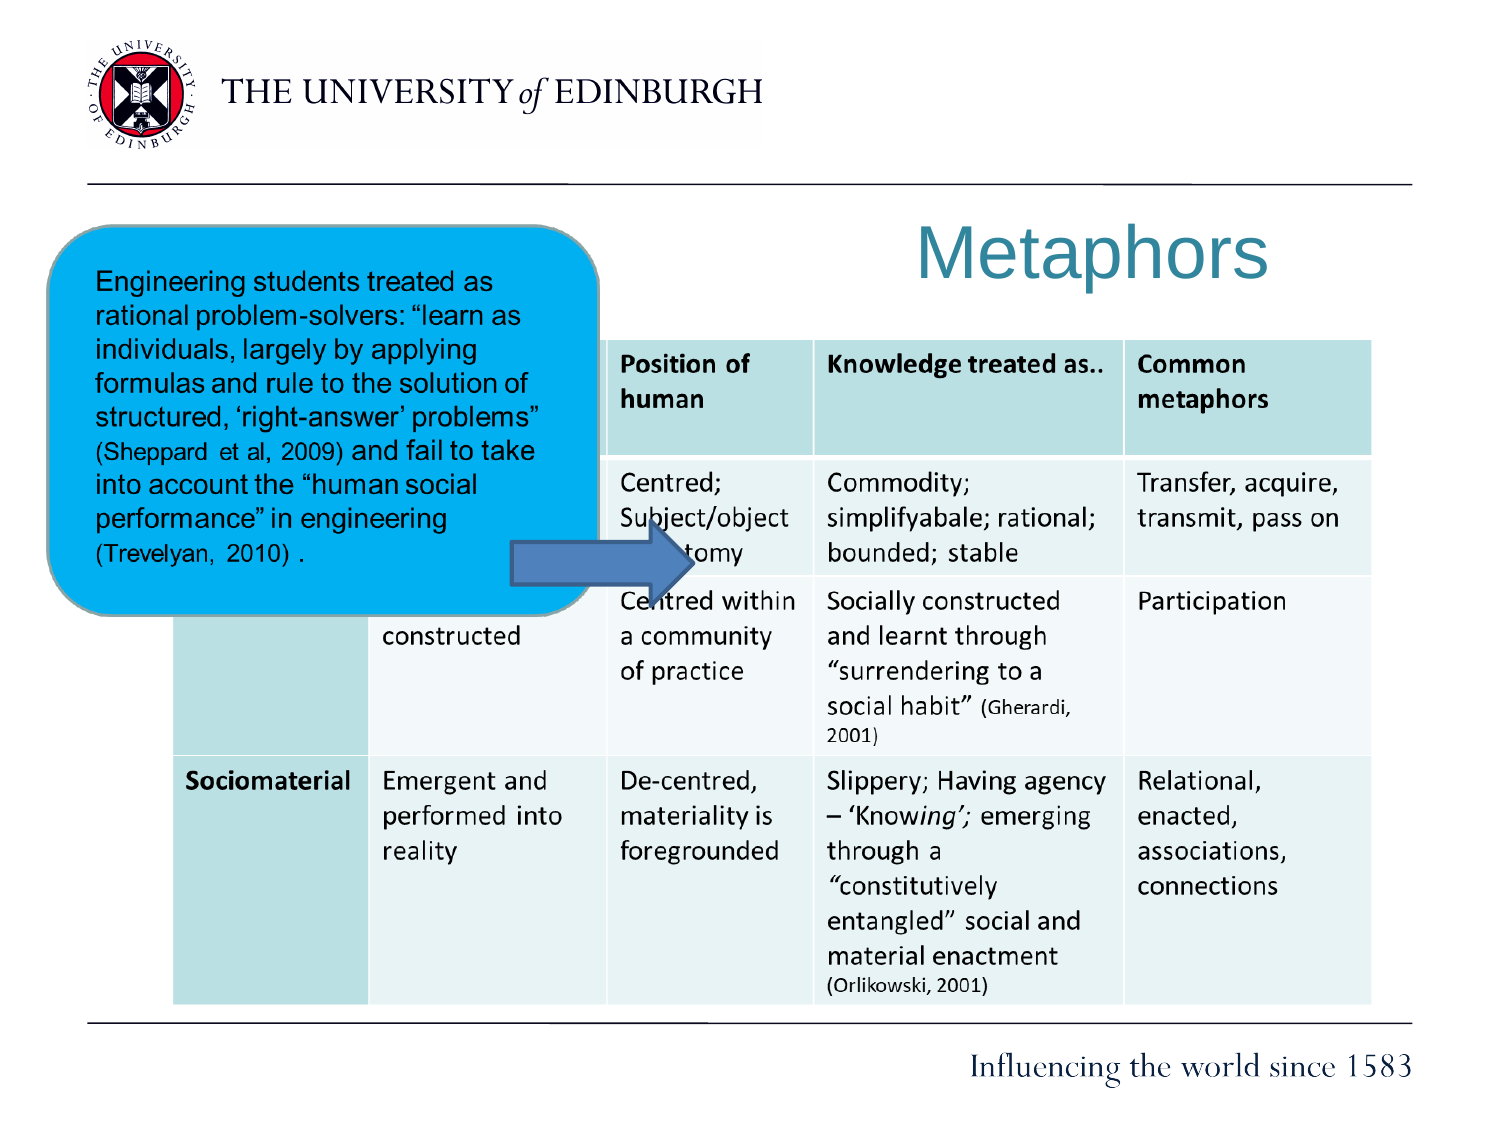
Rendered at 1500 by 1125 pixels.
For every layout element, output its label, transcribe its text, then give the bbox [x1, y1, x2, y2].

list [170, 336, 1376, 1012]
picture [87, 40, 762, 149]
picture [969, 1046, 1413, 1088]
text_box Metaphors [900, 196, 1372, 301]
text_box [46, 223, 694, 617]
